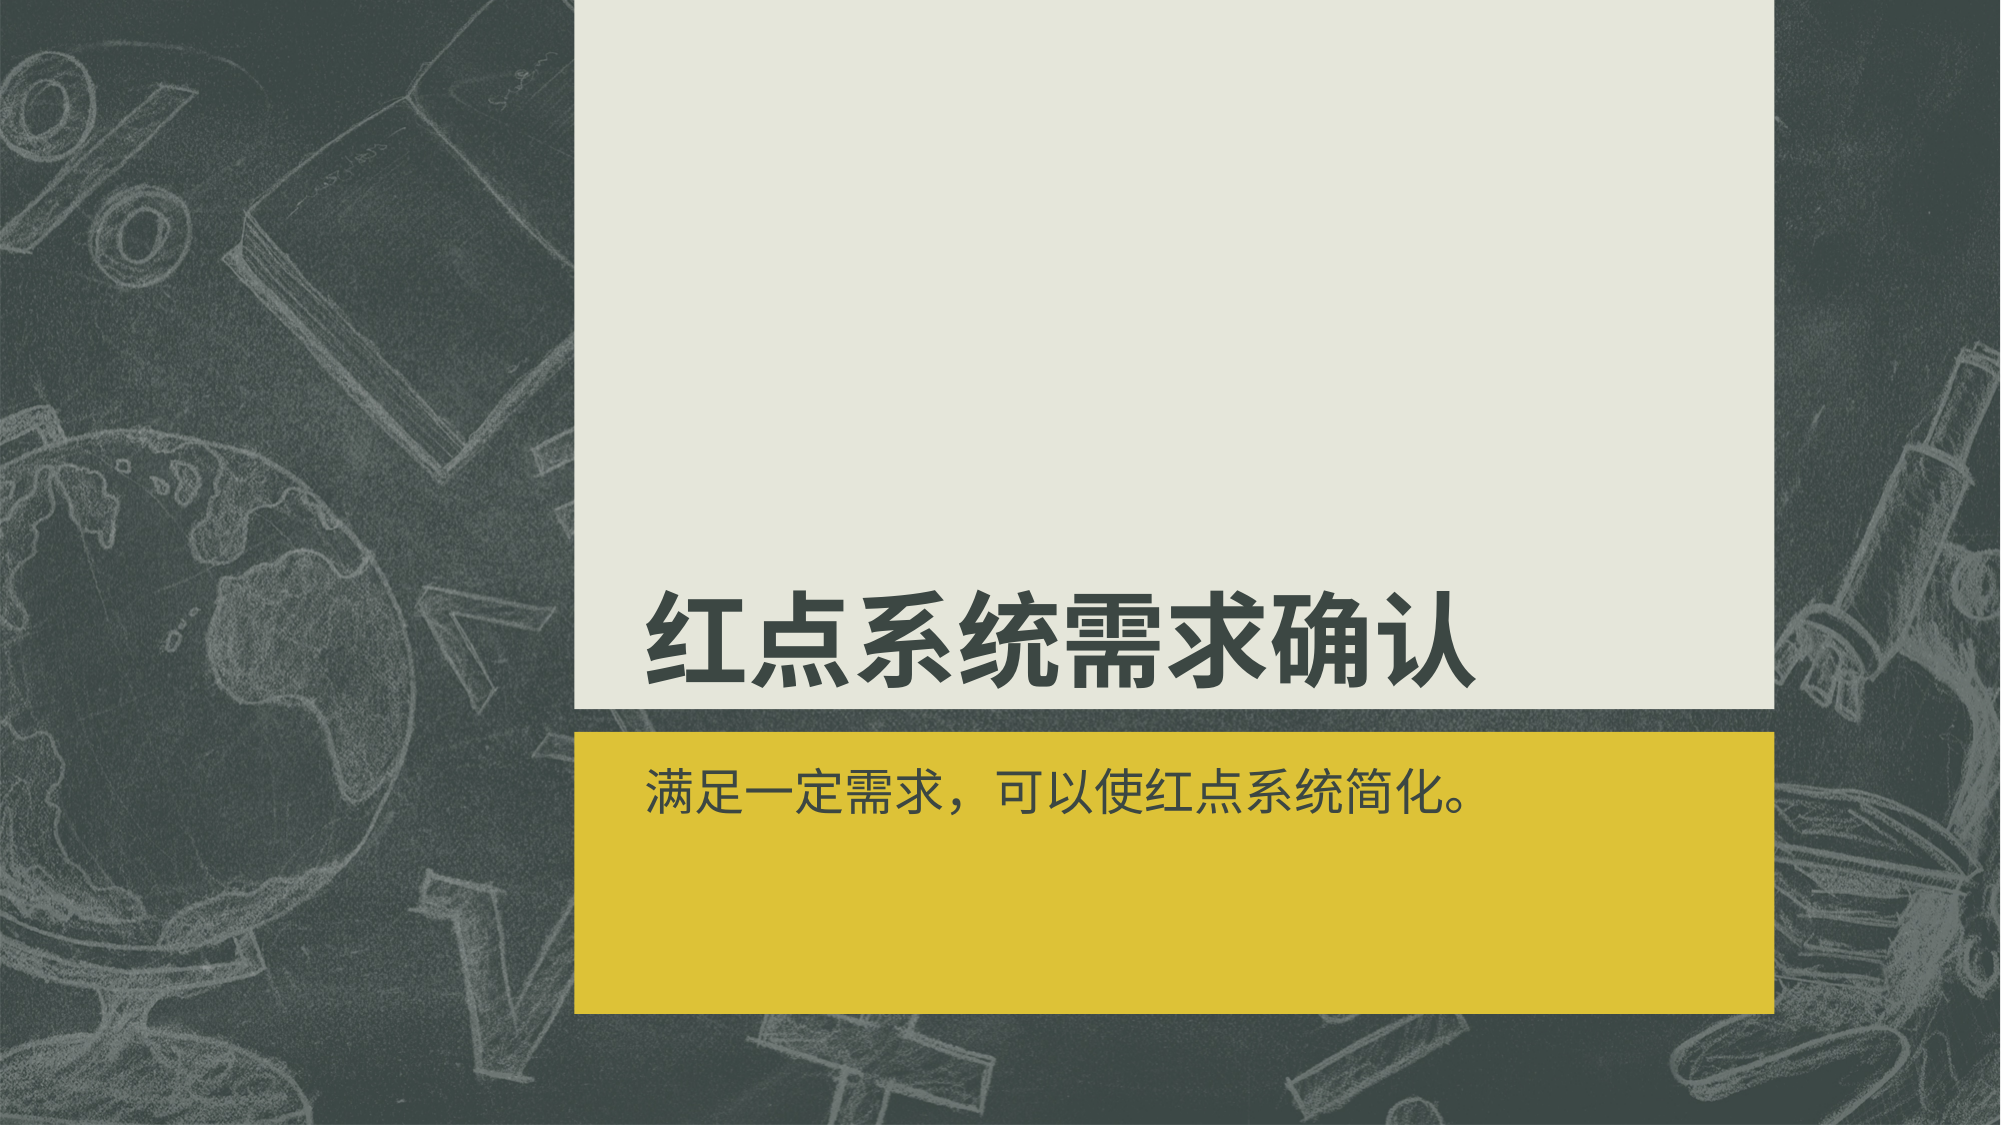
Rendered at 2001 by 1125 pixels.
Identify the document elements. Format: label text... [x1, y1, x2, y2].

title 红点系统需求确认 [629, 108, 1712, 710]
list 满足一定需求，可以使红点系统简化。 [629, 752, 1712, 999]
picture [0, 0, 2001, 1125]
